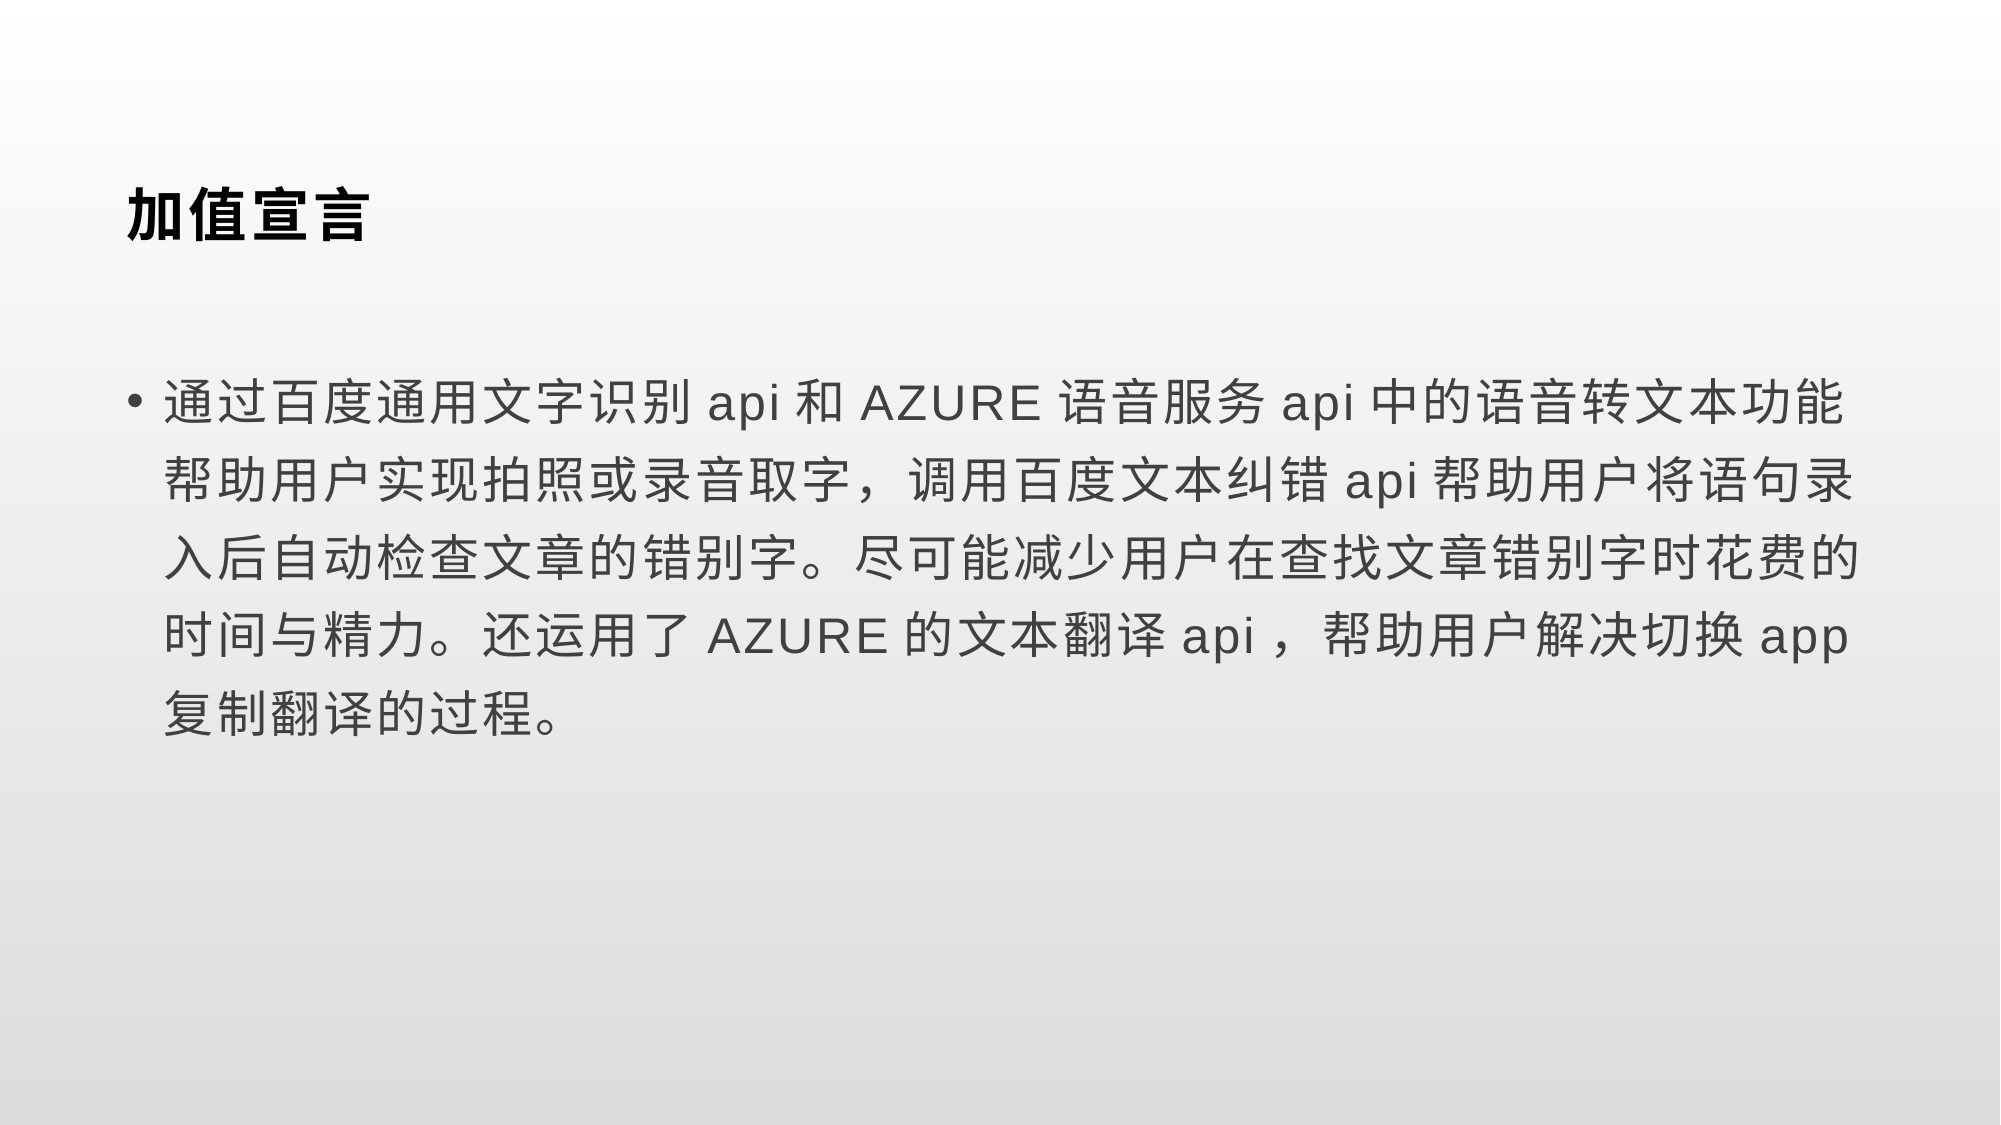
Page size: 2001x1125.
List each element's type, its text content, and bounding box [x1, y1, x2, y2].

list 通过百度通用文字识别api和AZURE语音服务api中的语音转文本功能帮助用户实现拍照或录音取字，调用百度文本纠错api帮助用户将语句录入后自动检查文章的错别字。尽可能减少用户在查找文章错别字时花费的时间与精力。还运用了AZURE的文本翻译api，帮助用户解决切换app复制翻译的过程。 [109, 352, 1891, 1125]
title 加值宣言 [109, 160, 1891, 267]
